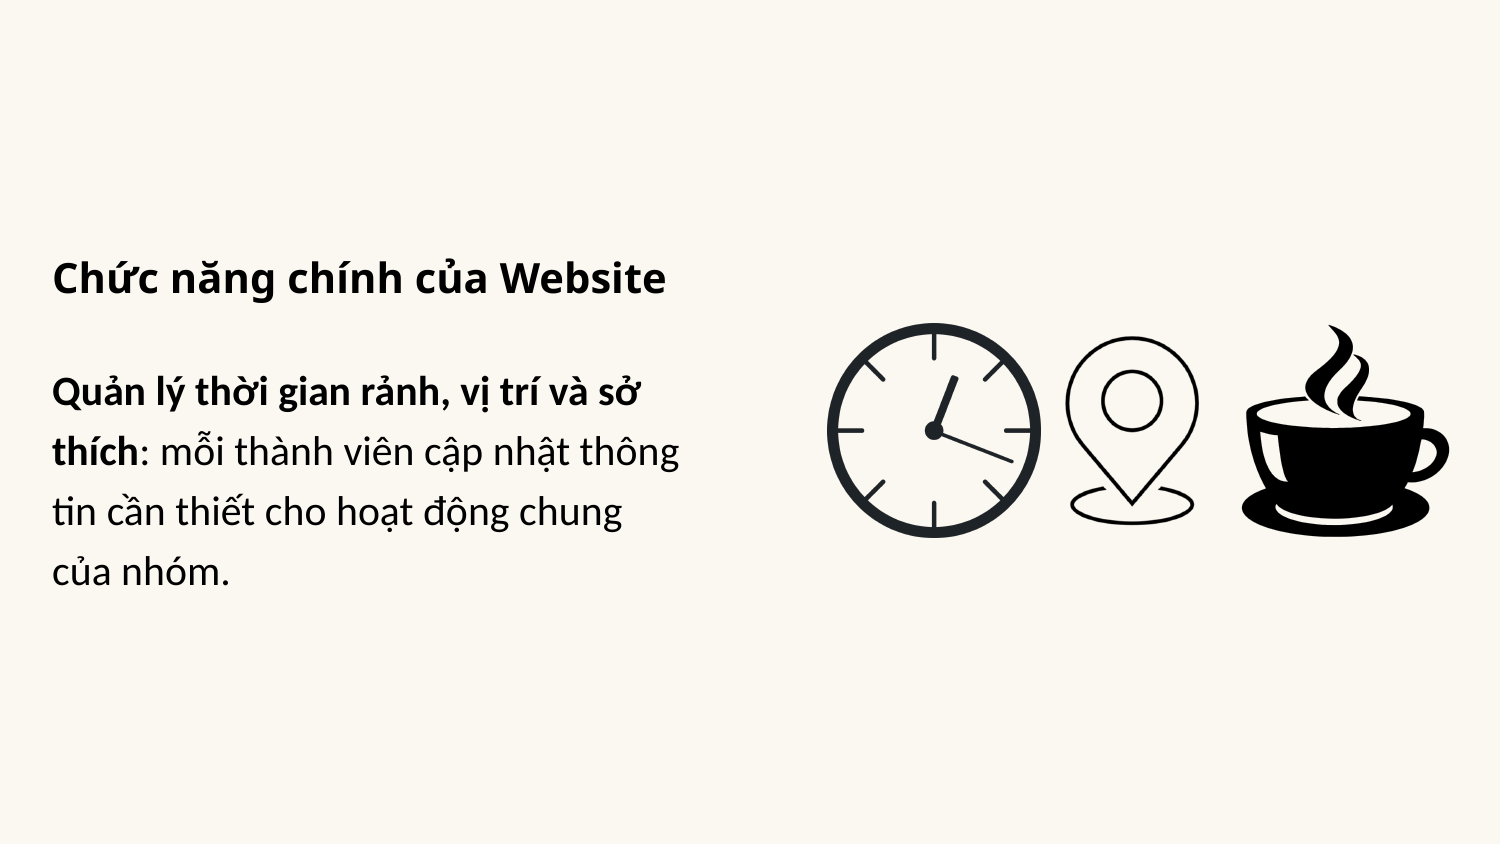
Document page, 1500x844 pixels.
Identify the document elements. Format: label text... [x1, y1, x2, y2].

text_box Quản lý thời gian rảnh, vị trí và sở thích: mỗi thành viên cập nhật thông tin cần thiết cho hoạt động chung của nhóm. [52, 353, 685, 631]
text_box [826, 323, 1453, 538]
text_box Chức năng chính của Website [52, 51, 685, 303]
